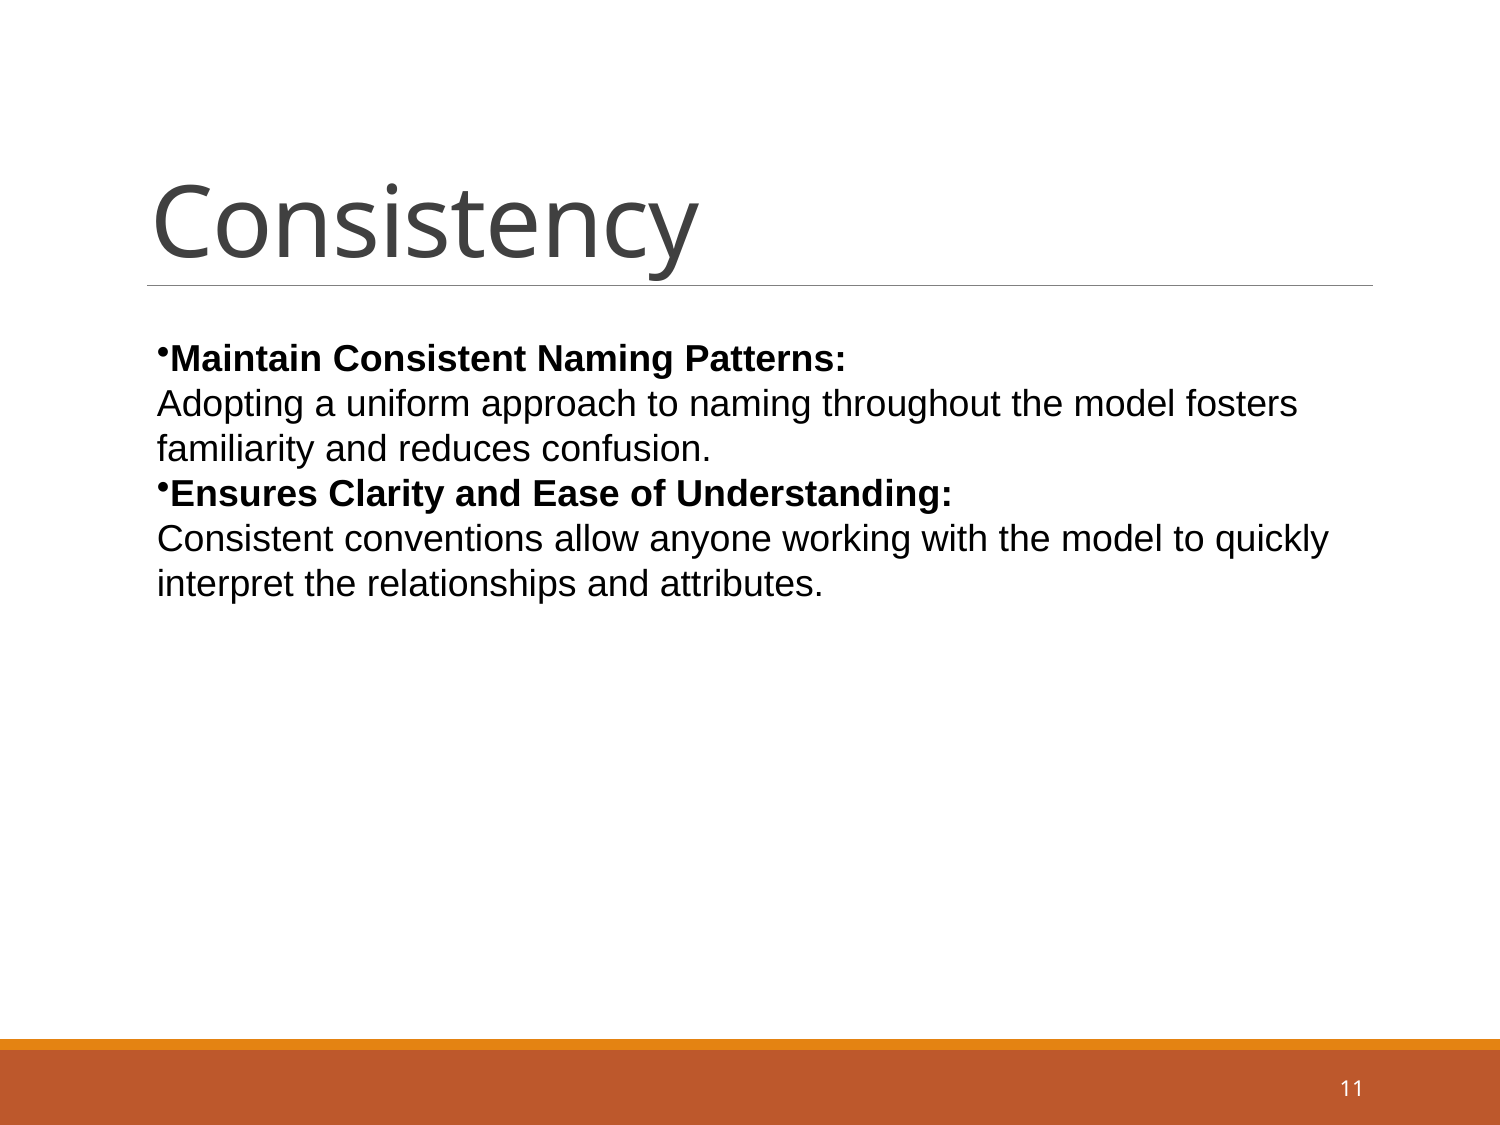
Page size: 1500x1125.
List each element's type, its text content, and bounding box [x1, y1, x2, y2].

slide_number 11 [1218, 1059, 1380, 1120]
list Maintain Consistent Naming Patterns: Adopting a uniform approach to naming throughout the model fosters familiarity and reduces confusion. Ensures Clarity and Ease of Understanding: Consistent conventions allow anyone working with the model to quickly interpret the relationships and attributes. [141, 142, 1387, 796]
title Consistency [135, 47, 1373, 285]
